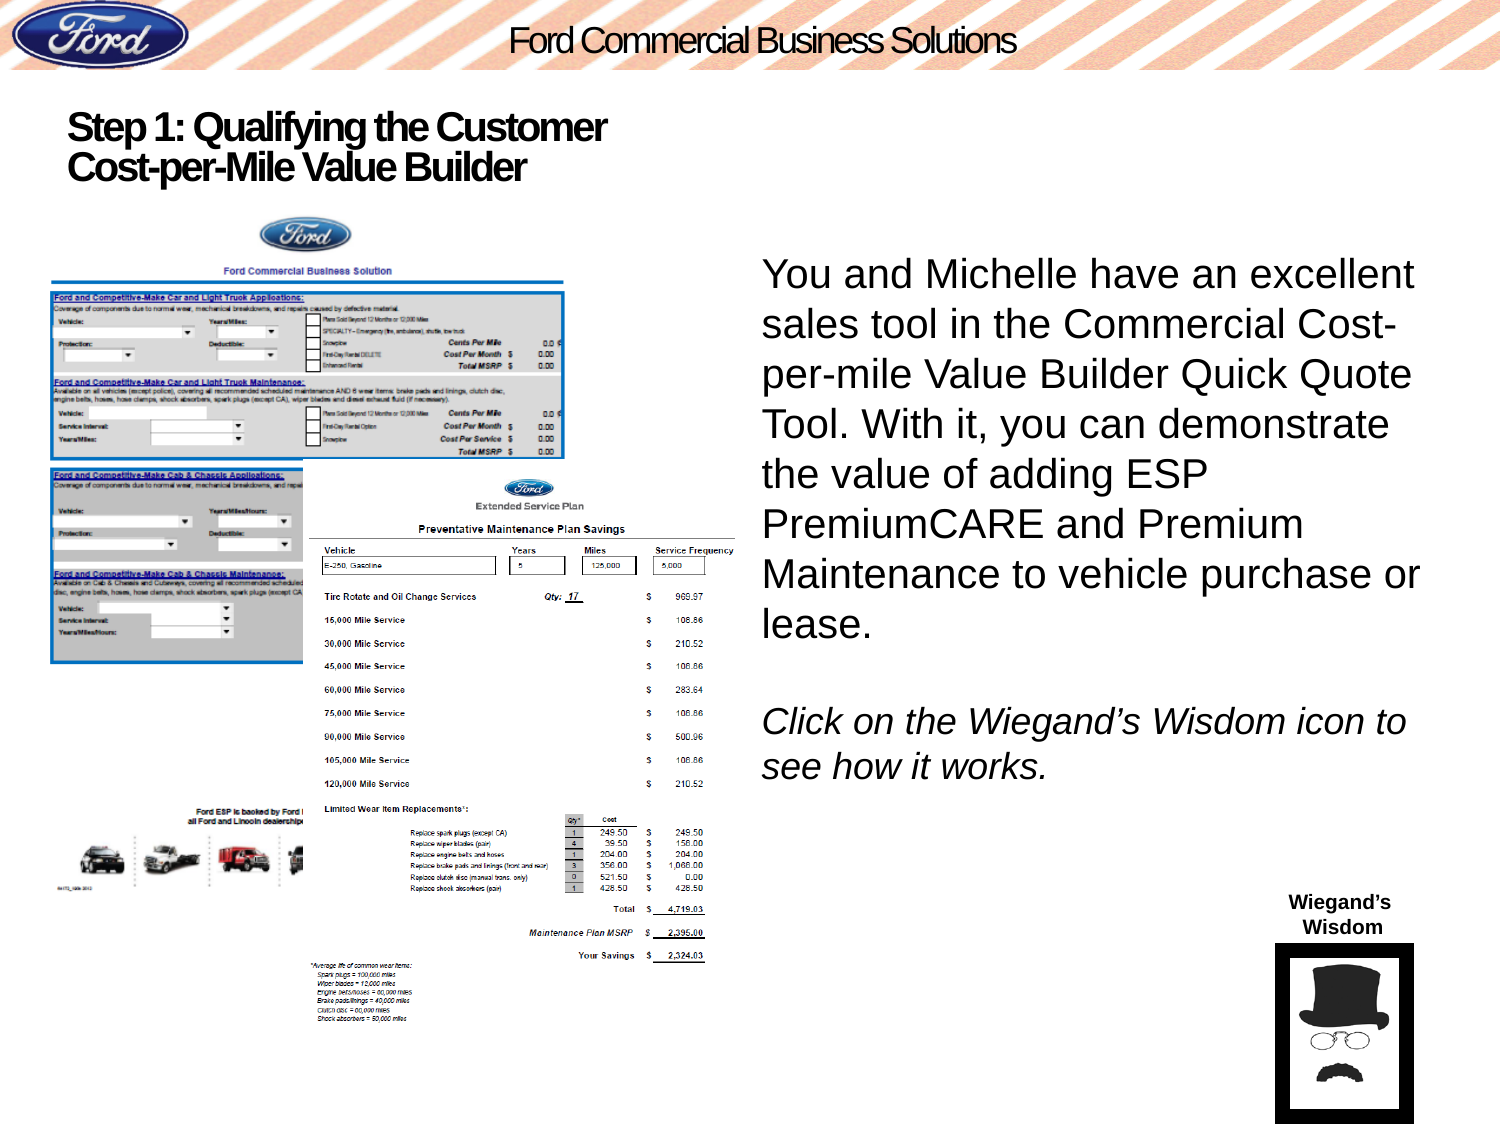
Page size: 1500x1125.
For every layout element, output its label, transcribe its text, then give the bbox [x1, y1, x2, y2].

picture [9, 0, 190, 70]
title Step 1: Qualifying the Customer Cost-per-Mile Value Builder [52, 62, 1446, 133]
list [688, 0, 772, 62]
text_box You and Michelle have an excellent sales tool in the Commercial Cost-per-mile Value Builder Quick Quote Tool. With it, you can demonstrate the value of adding ESP PremiumCARE and Premium Maintenance to vehicle purchase or lease. Click on the Wiegand’s Wisdom icon to see how it works. [746, 239, 1446, 794]
picture [29, 197, 748, 1034]
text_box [1270, 880, 1416, 1110]
